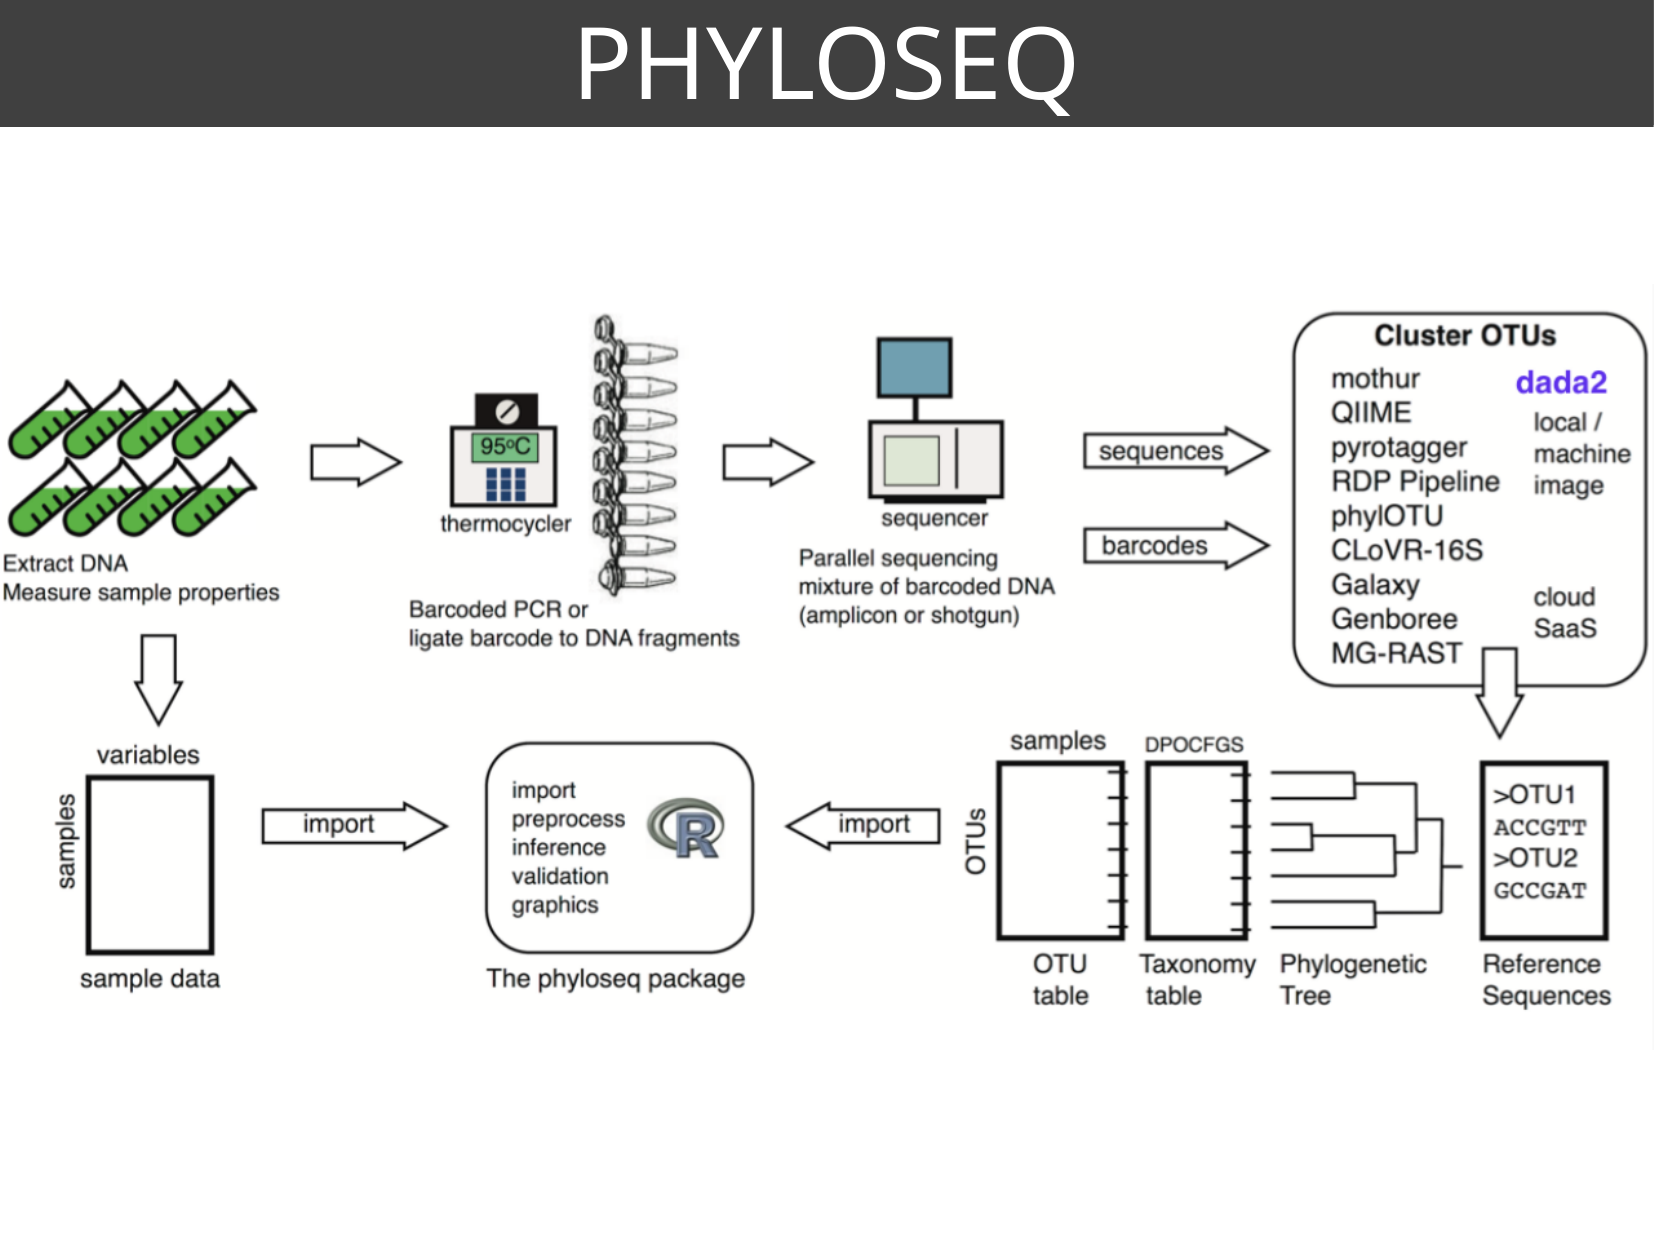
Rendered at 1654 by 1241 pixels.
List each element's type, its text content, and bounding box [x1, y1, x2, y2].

picture [0, 284, 1654, 1051]
text_box [0, 0, 1654, 127]
text_box PHYLOSEQ [183, 0, 1470, 125]
